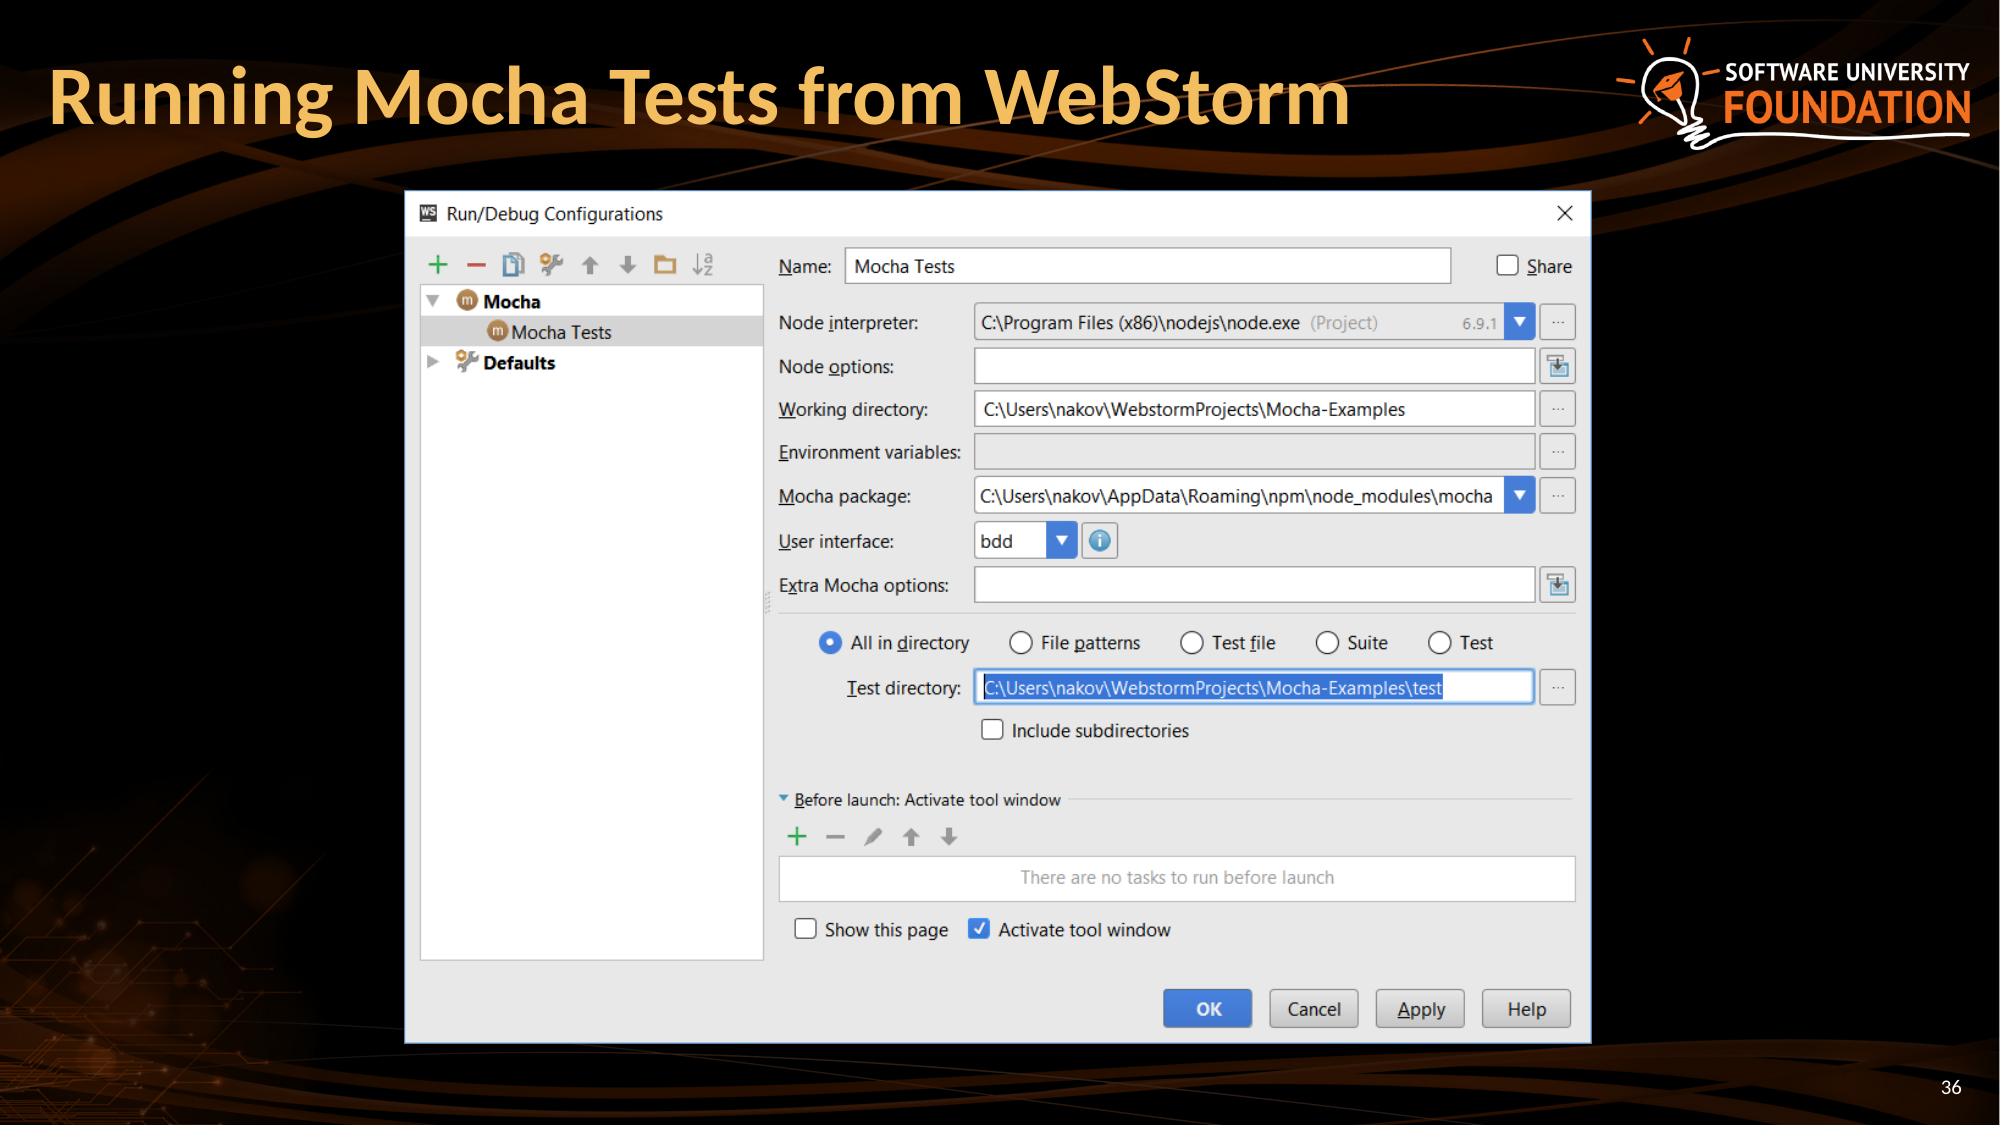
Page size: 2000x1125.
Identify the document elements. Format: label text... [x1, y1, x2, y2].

title Running Mocha Tests from WebStorm [30, 6, 1602, 189]
slide_number 36 [1897, 1070, 1968, 1103]
picture [0, 0, 2000, 1125]
